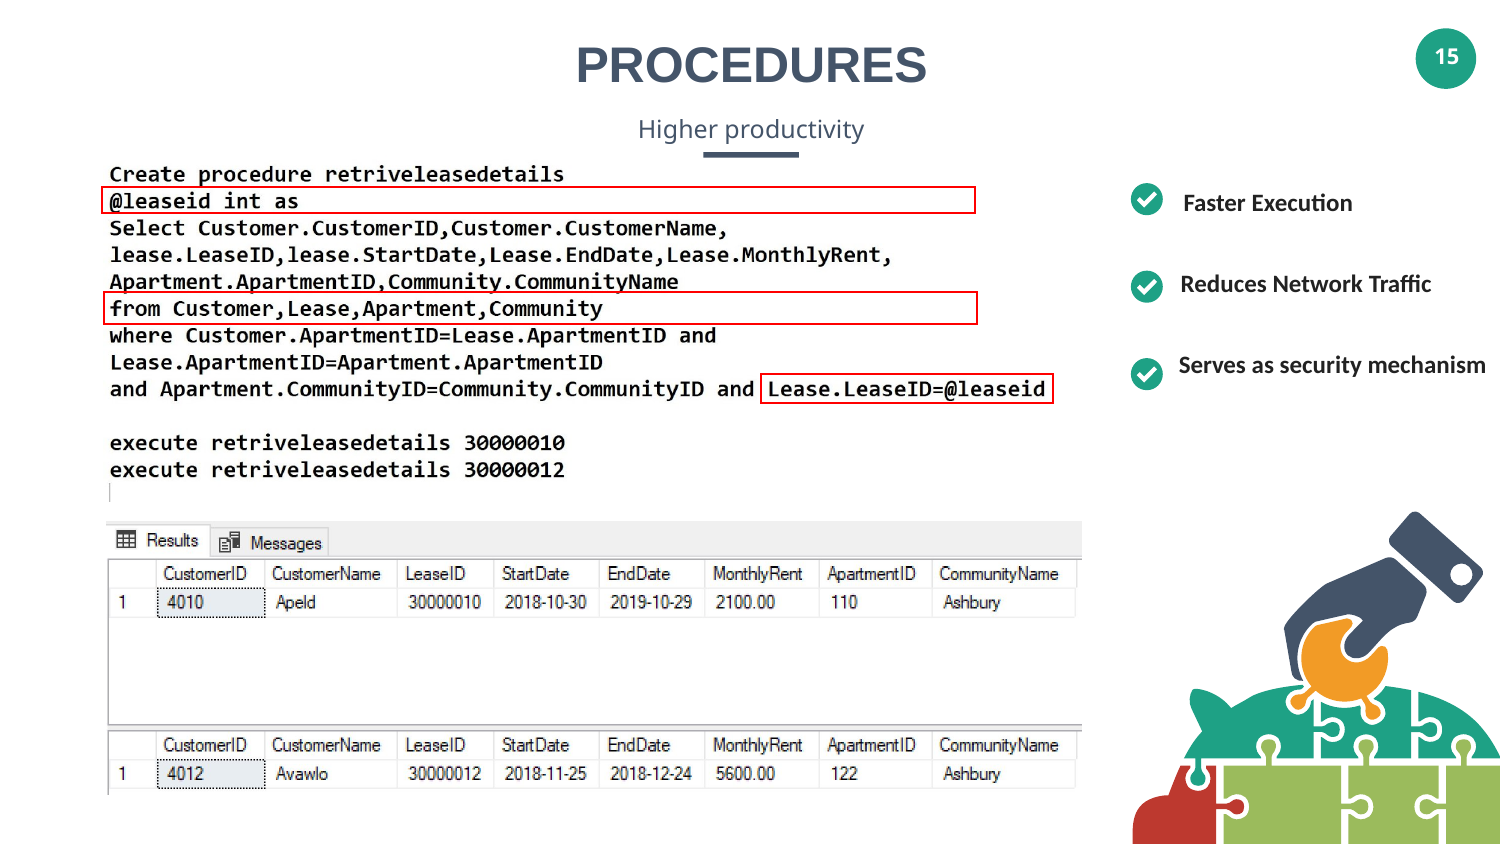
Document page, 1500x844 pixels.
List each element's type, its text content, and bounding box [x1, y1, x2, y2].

text_box Reduces Network Traffic [1165, 252, 1477, 309]
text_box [1130, 510, 1500, 844]
picture [106, 521, 1082, 795]
text_box [1130, 358, 1163, 391]
text_box [1130, 183, 1162, 216]
text_box Serves as security mechanism [1163, 333, 1500, 389]
picture [103, 126, 1079, 502]
text_box [1130, 270, 1163, 303]
text_box Faster Execution [1162, 171, 1397, 228]
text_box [106, 29, 1397, 158]
